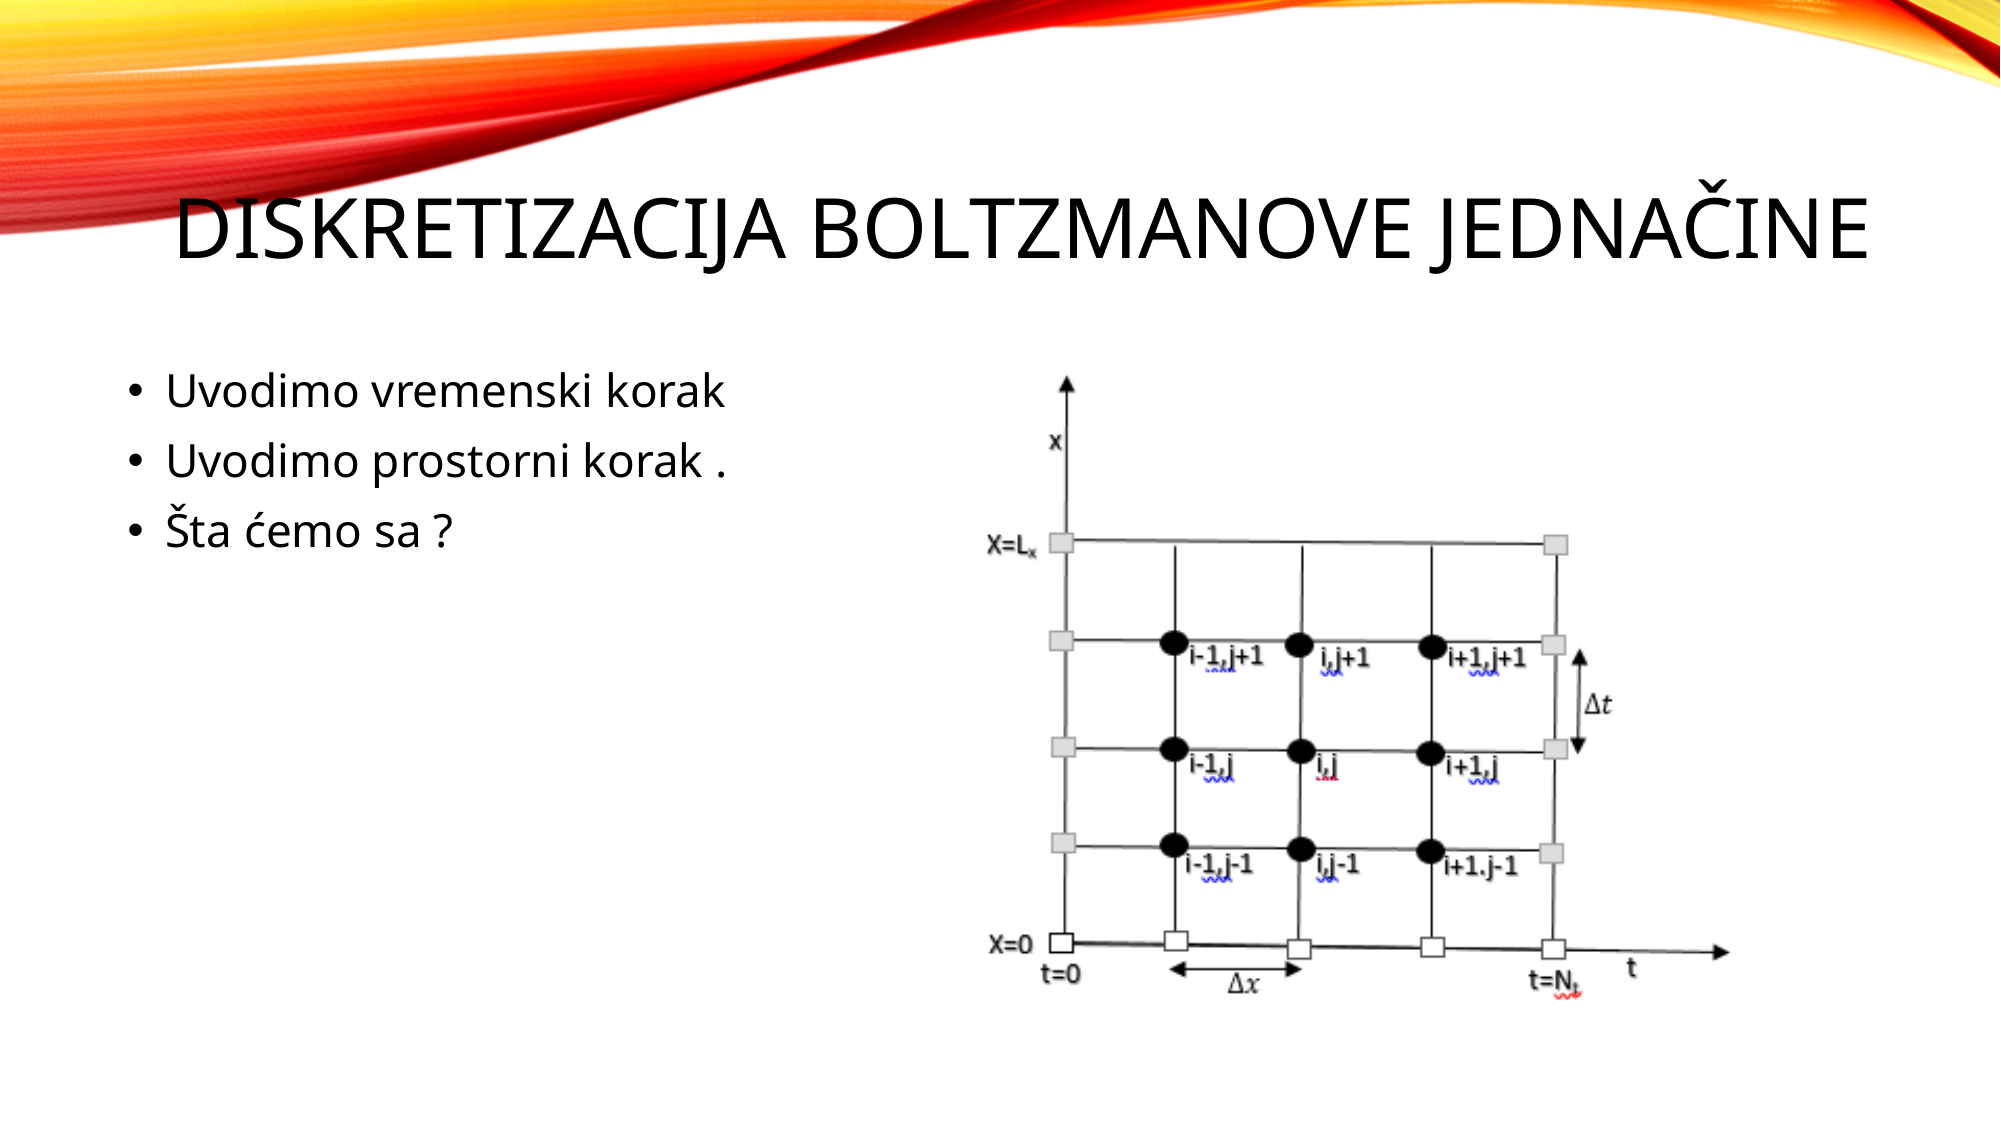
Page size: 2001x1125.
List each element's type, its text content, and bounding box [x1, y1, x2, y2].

picture [987, 357, 1744, 1003]
title Diskretizacija boltzmanove jednačine [112, 125, 1888, 338]
picture [0, 0, 2000, 237]
